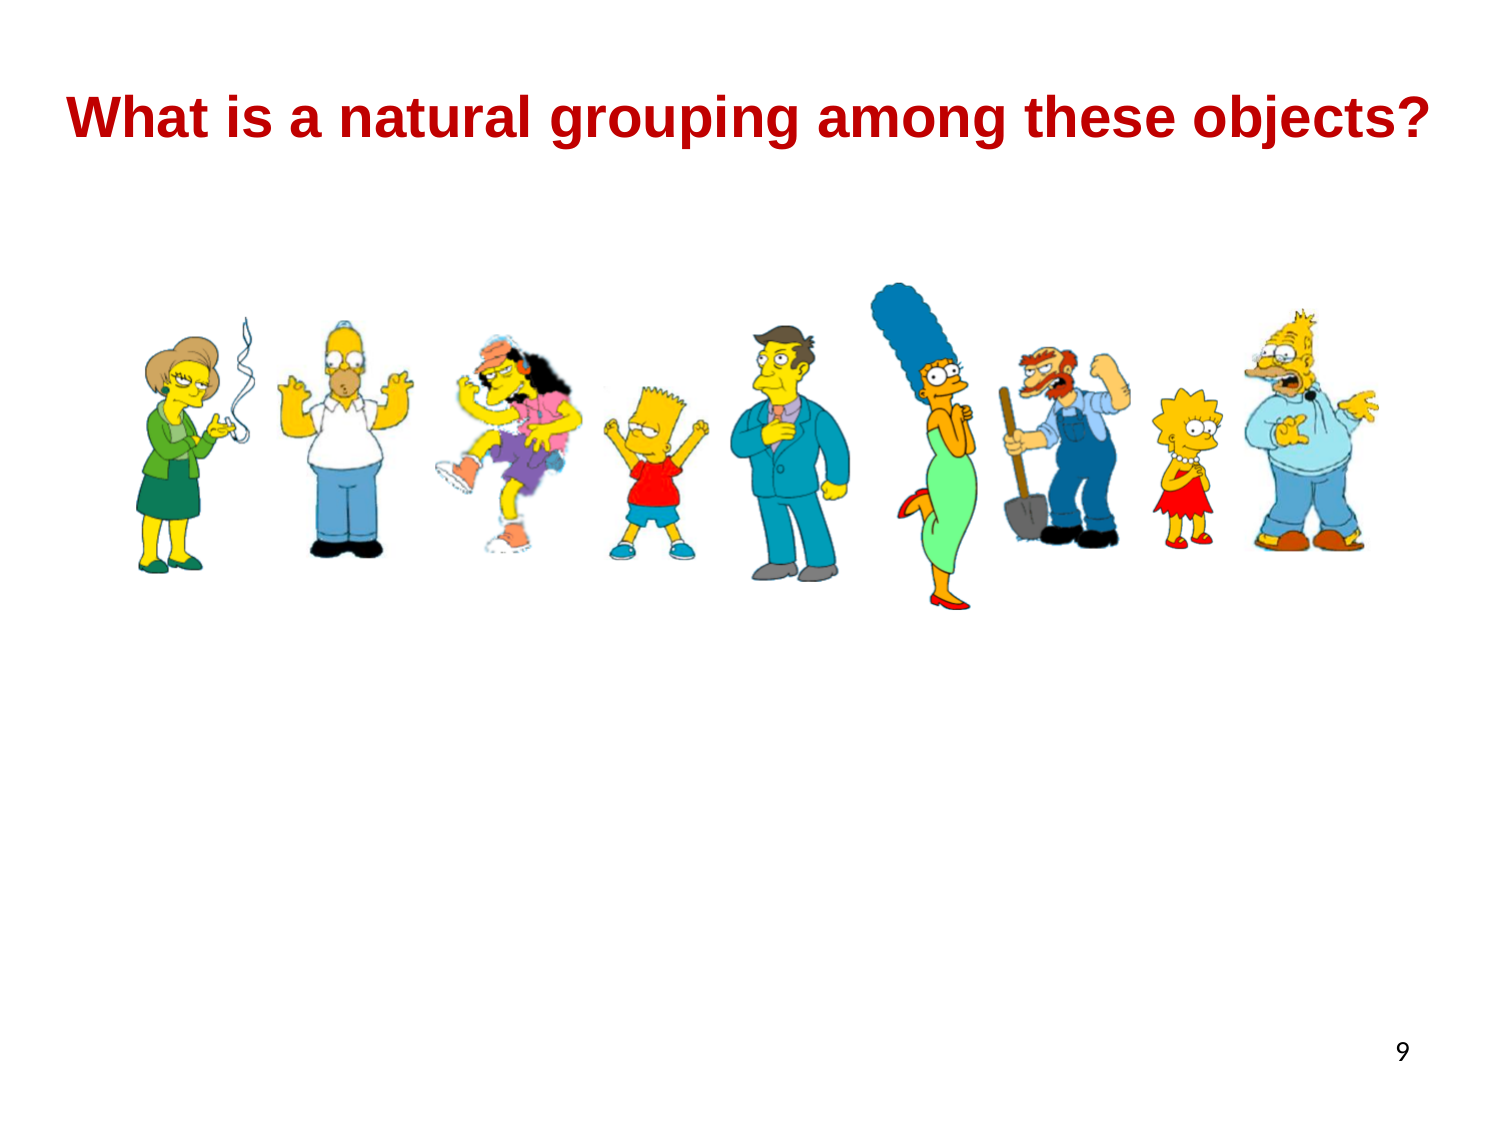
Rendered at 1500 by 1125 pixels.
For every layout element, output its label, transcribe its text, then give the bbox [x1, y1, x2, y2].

picture [112, 270, 1388, 618]
slide_number 9 [1074, 1024, 1426, 1103]
title What is a natural grouping among these objects? [0, 17, 1500, 211]
